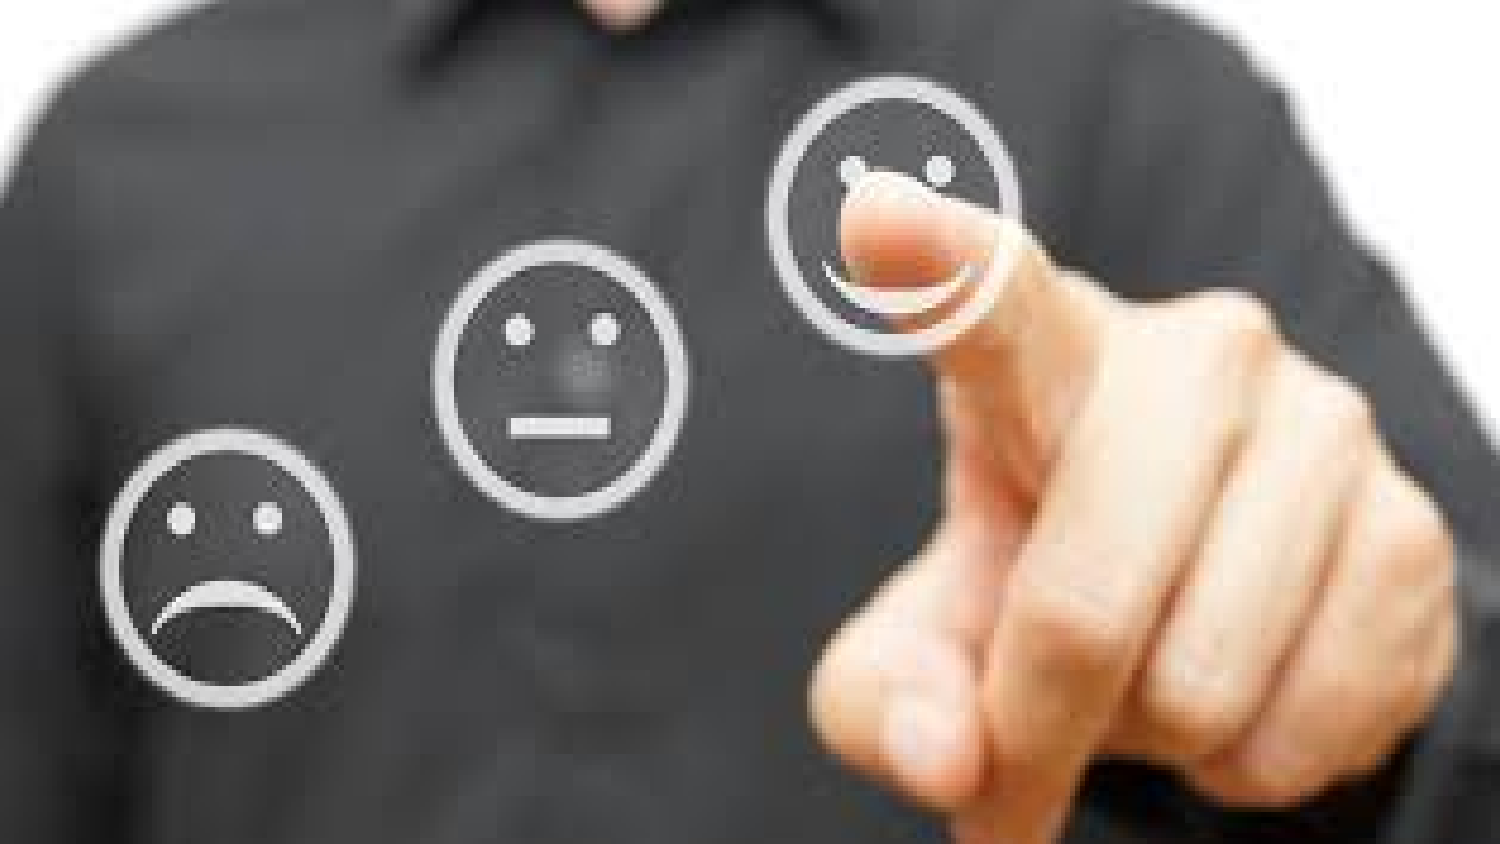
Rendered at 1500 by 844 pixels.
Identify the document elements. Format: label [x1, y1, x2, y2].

picture [0, 0, 1500, 844]
title [51, 72, 1449, 167]
